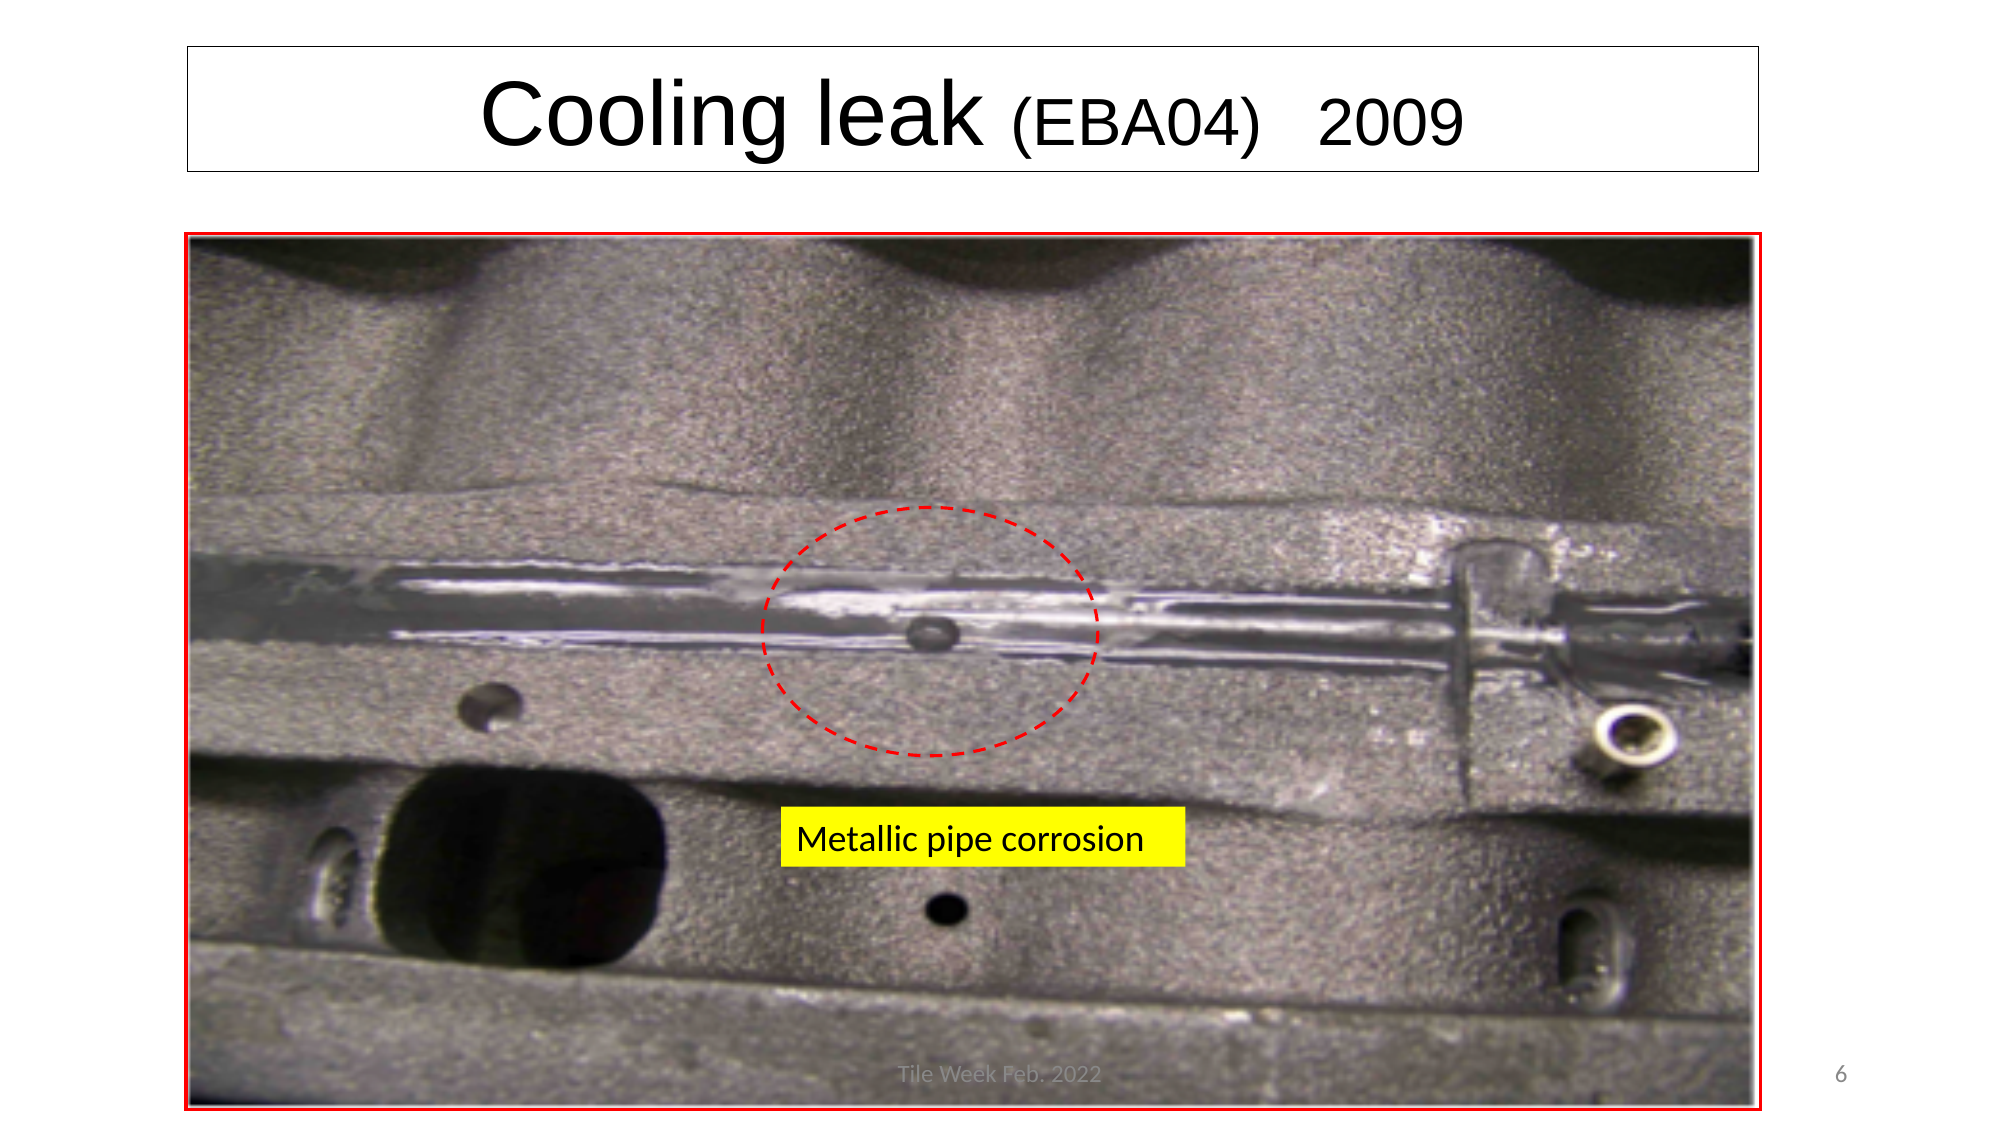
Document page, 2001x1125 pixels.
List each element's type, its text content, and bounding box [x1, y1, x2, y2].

slide_number ‹#› [1762, 1042, 1863, 1103]
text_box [187, 46, 1759, 1109]
